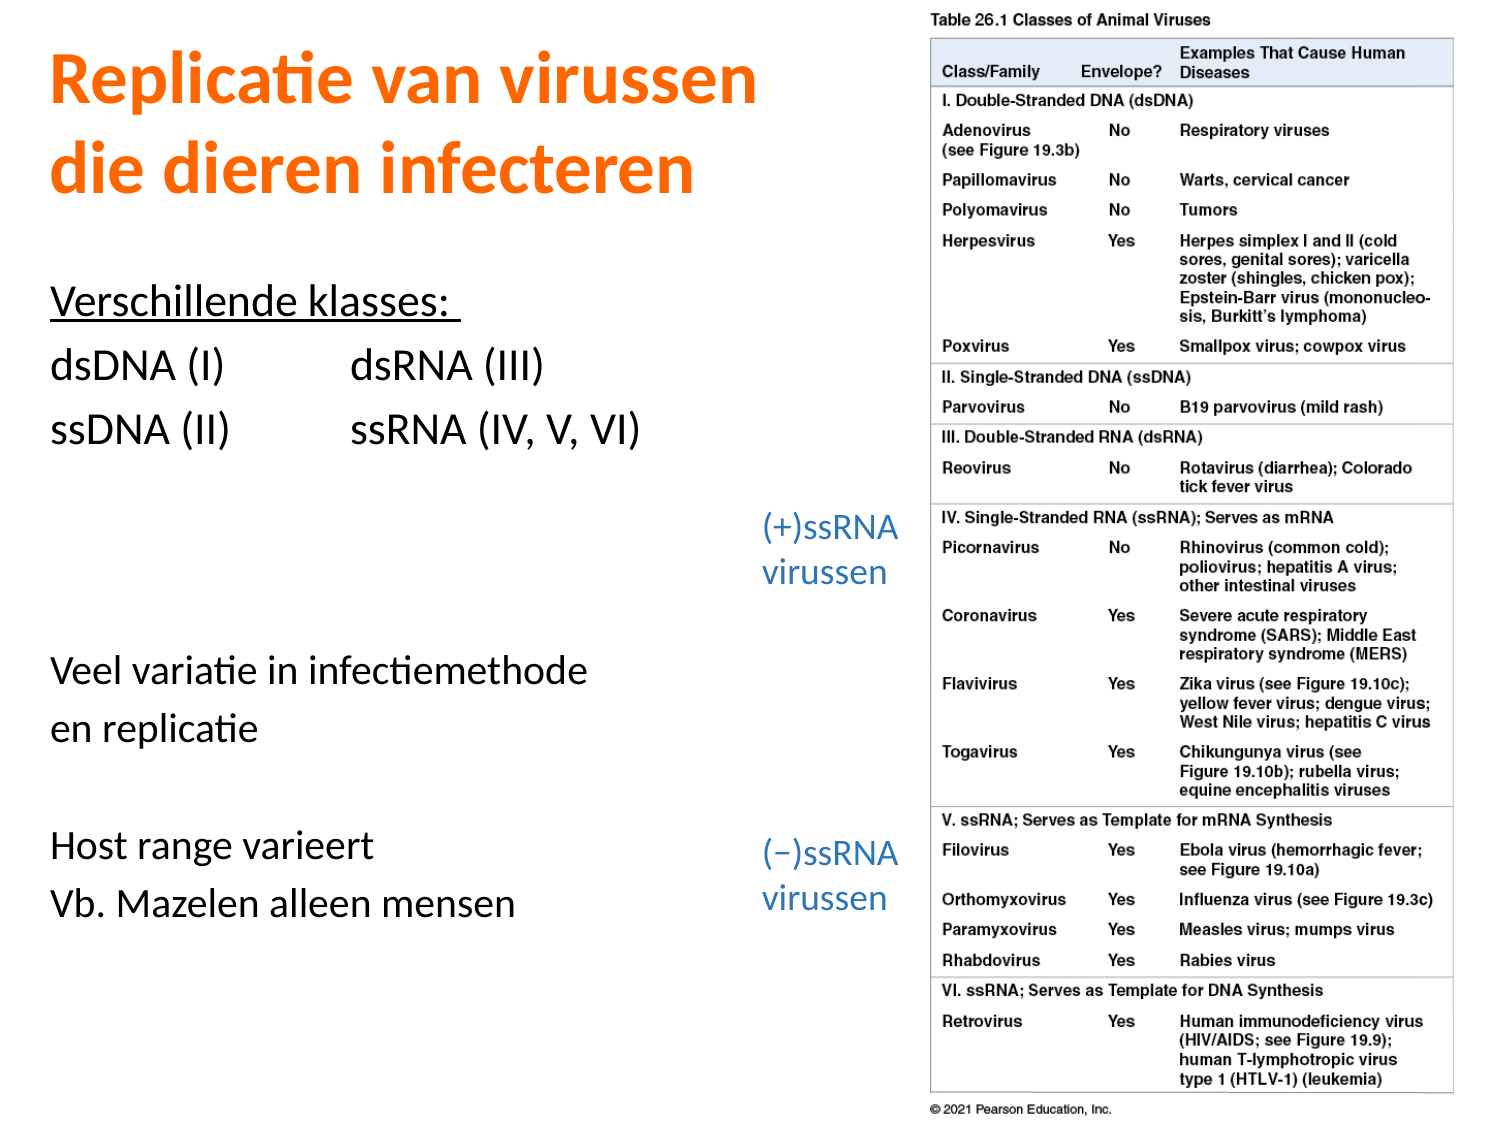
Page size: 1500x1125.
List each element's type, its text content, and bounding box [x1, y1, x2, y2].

text_box Replicatie van virussen die dieren infecteren [34, 20, 852, 197]
text_box (+)ssRNA virussen [747, 494, 925, 600]
text_box Verschillende klasses: dsDNA (I) dsRNA (III) ssDNA (II) ssRNA (IV, V, VI) Veel variatie in infectiemethode en replicatie Host range varieert Vb. Mazelen alleen mensen [35, 262, 674, 1029]
picture [925, 7, 1459, 1122]
text_box (−)ssRNA virussen [747, 820, 925, 926]
